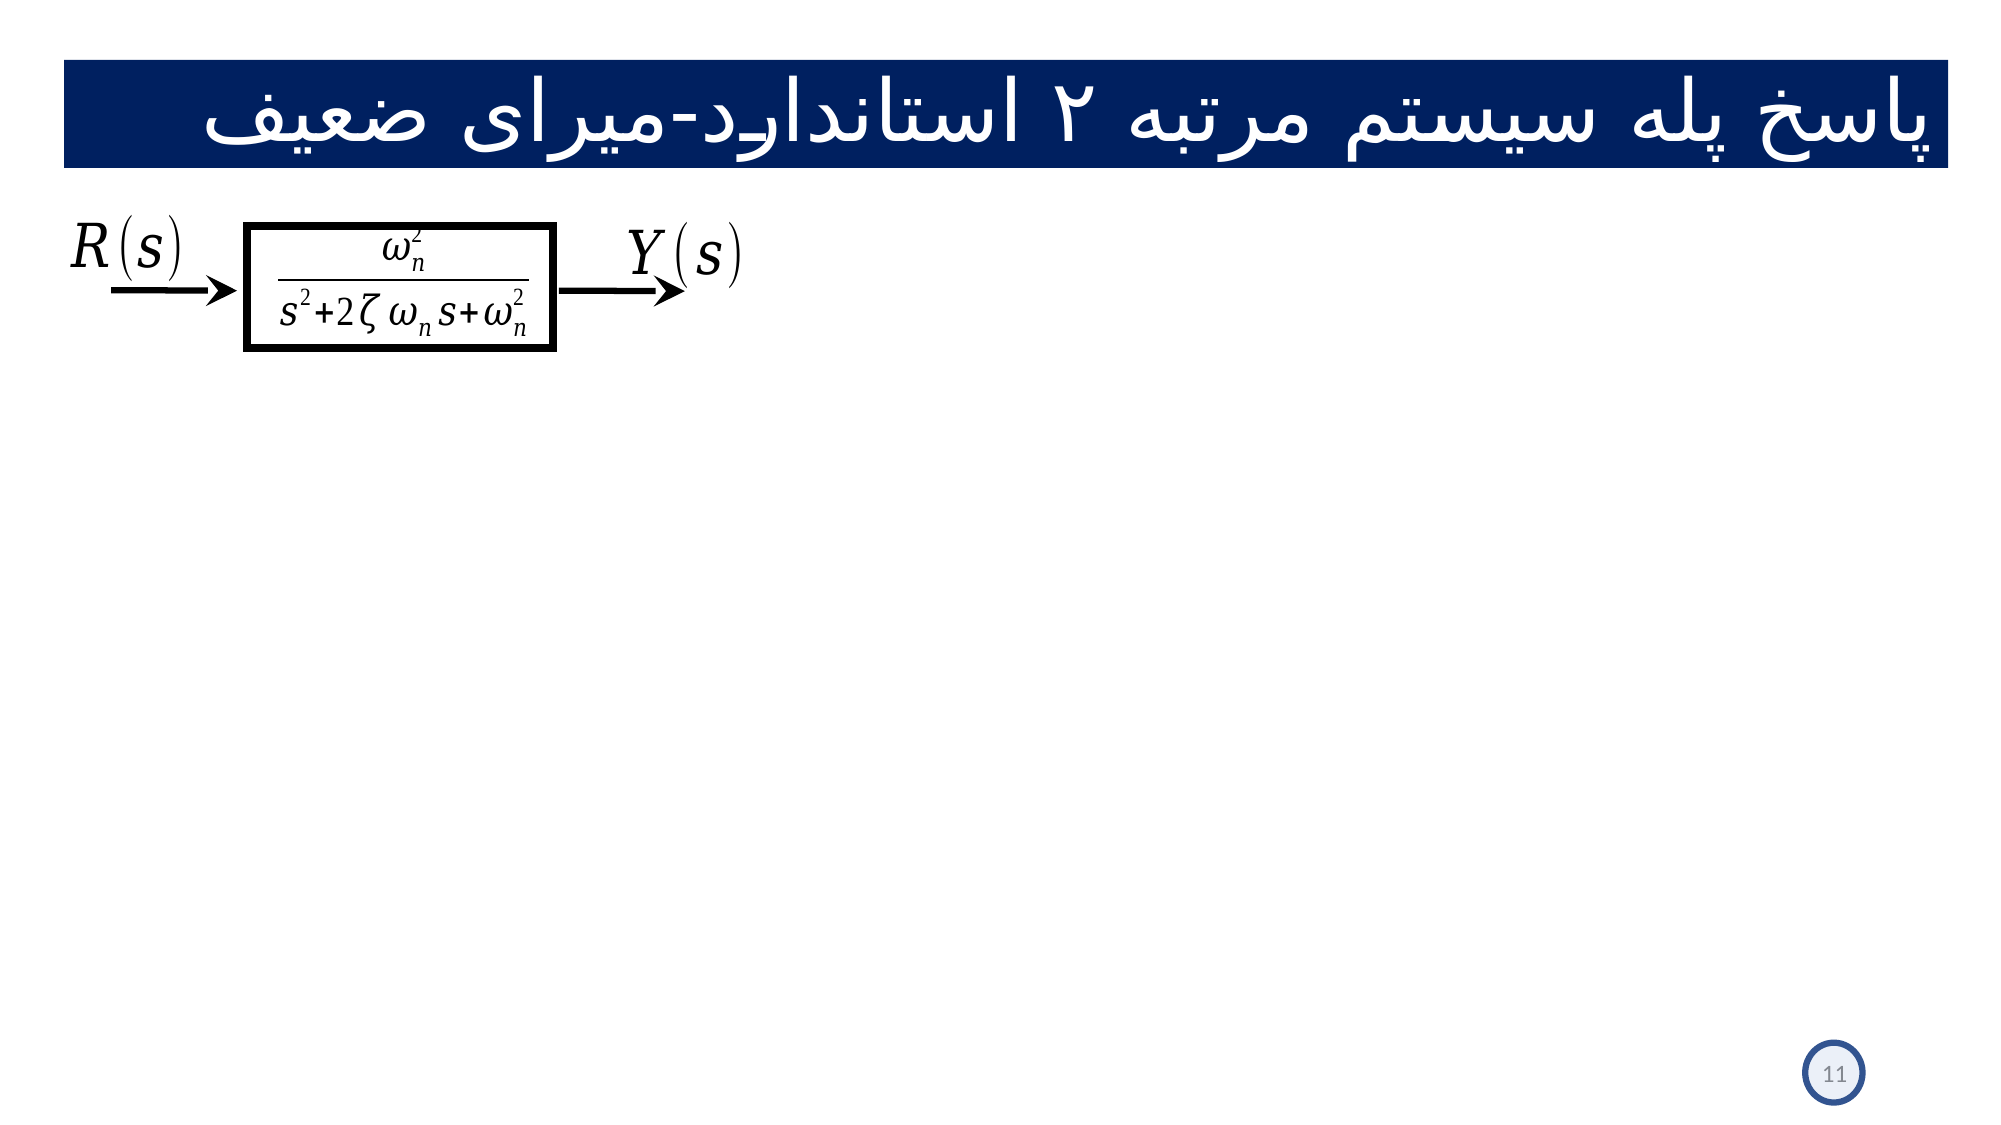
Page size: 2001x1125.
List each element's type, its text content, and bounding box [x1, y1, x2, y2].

slide_number 11 [1412, 1042, 1863, 1103]
text_box [246, 225, 554, 349]
title پاسخ پله سیستم مرتبه ۲ استاندارد-میرای ضعیف [64, 59, 1949, 168]
